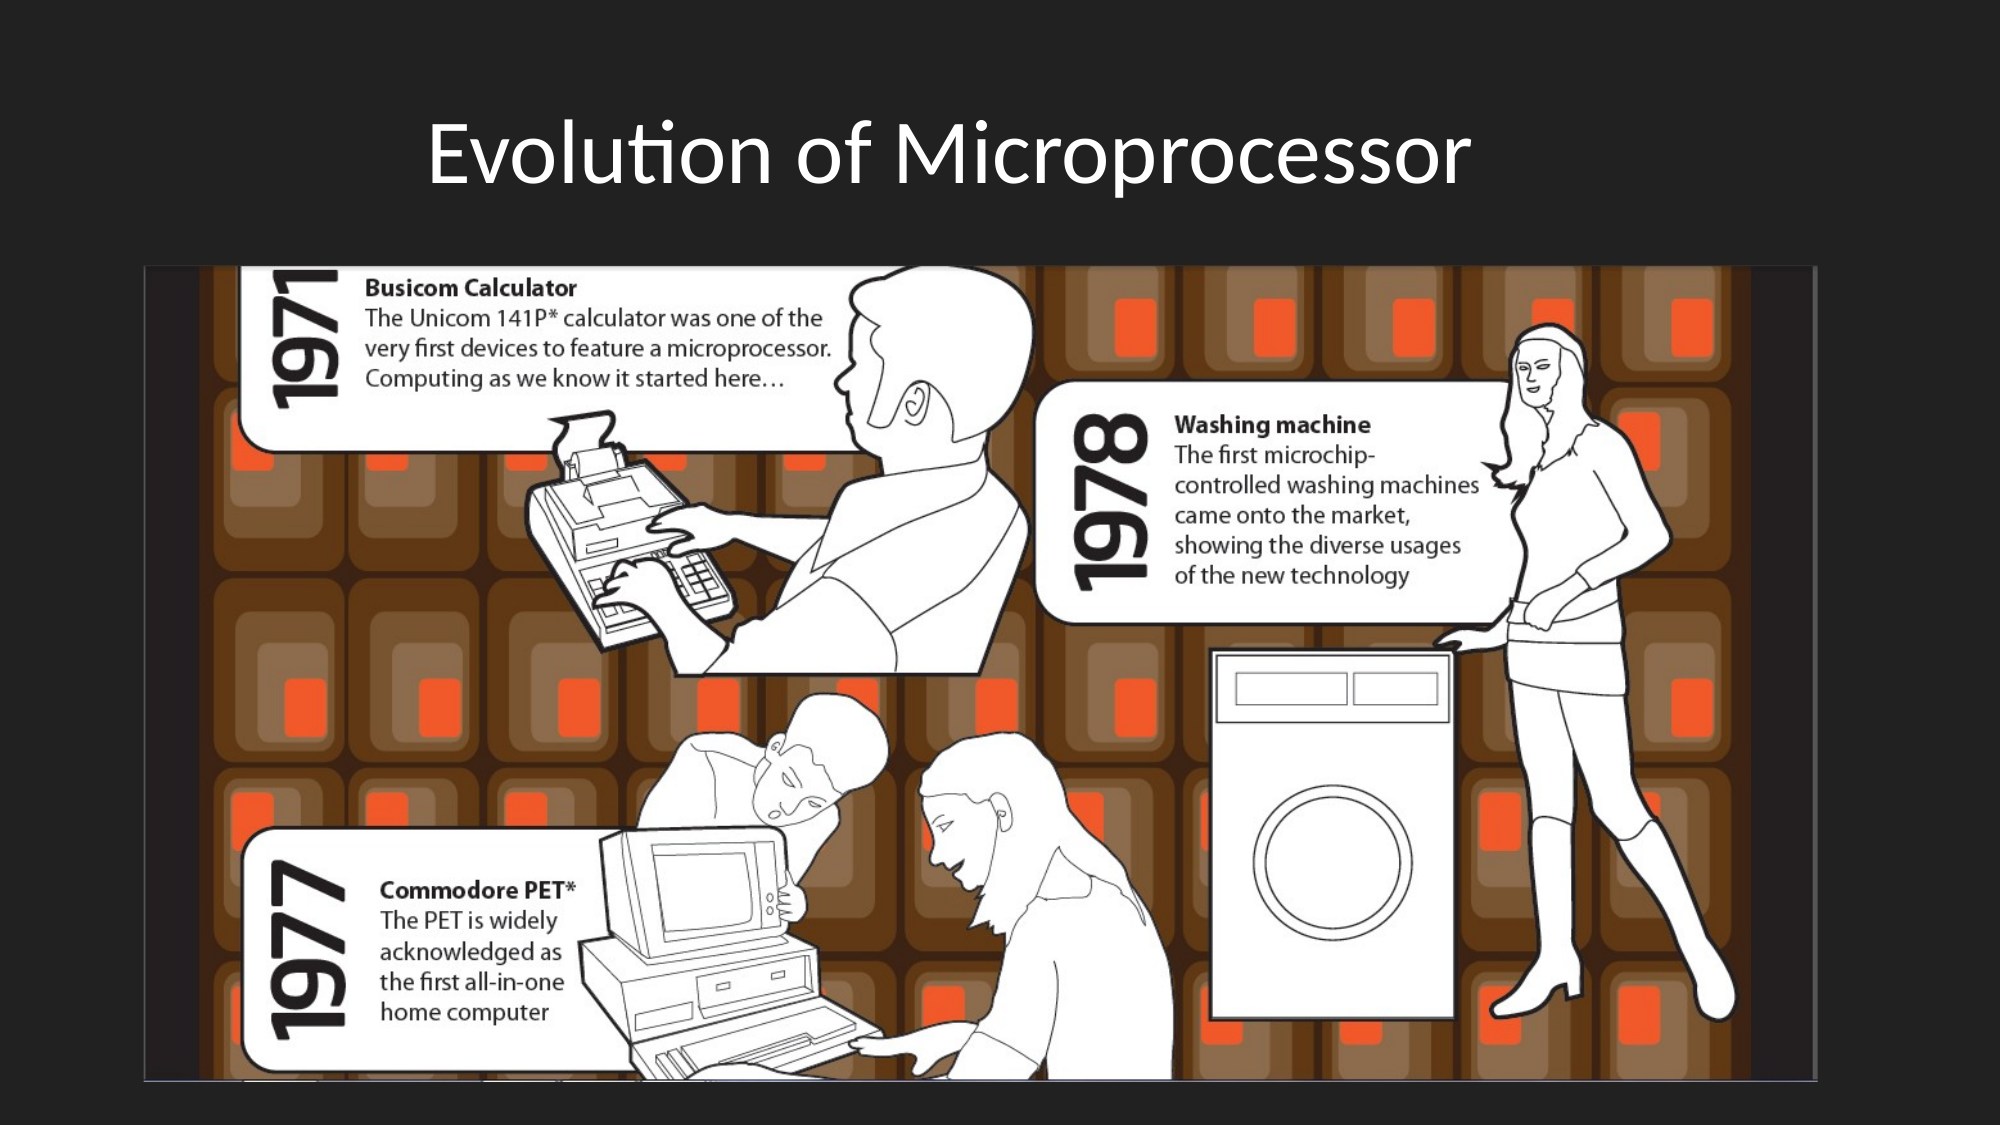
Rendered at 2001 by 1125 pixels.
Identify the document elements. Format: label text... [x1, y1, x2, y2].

title Evolution of Microprocessor [424, 89, 1478, 280]
text_box [143, 265, 1818, 1082]
